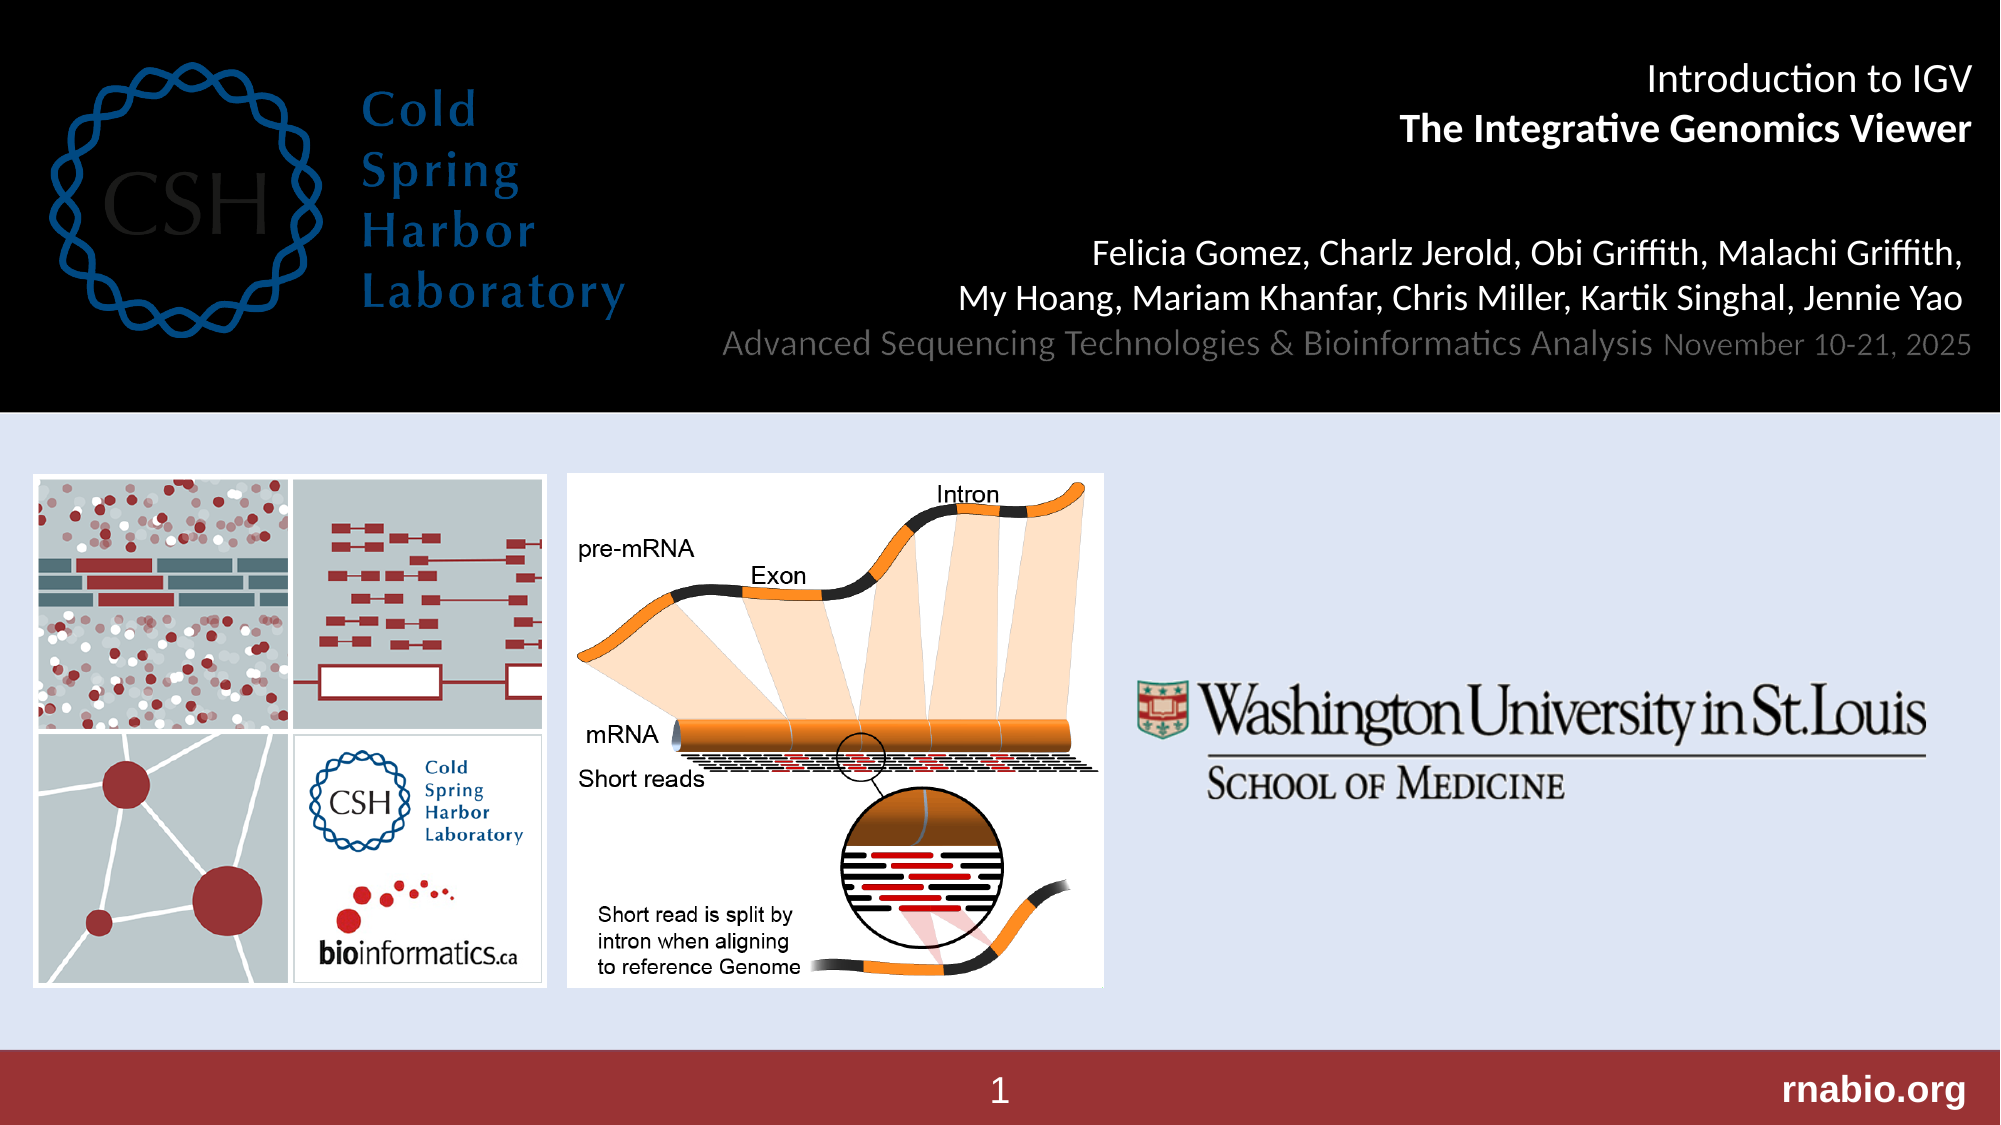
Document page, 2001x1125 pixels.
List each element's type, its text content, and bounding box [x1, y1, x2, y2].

text_box Felicia Gomez, Charlz Jerold, Obi Griffith, Malachi Griffith, My Hoang, Mariam Khanfar, Chris Miller, Kartik Singhal, Jennie Yao Advanced Sequencing Technologies & Bioinformatics Analysis November 10-21, 2025 [598, 199, 1988, 391]
text_box Introduction to IGV The Integrative Genomics Viewer [999, 32, 1988, 170]
picture [49, 62, 625, 338]
picture [567, 473, 1104, 988]
text_box [0, 413, 2000, 1052]
picture [33, 474, 547, 988]
picture [1136, 612, 2000, 880]
